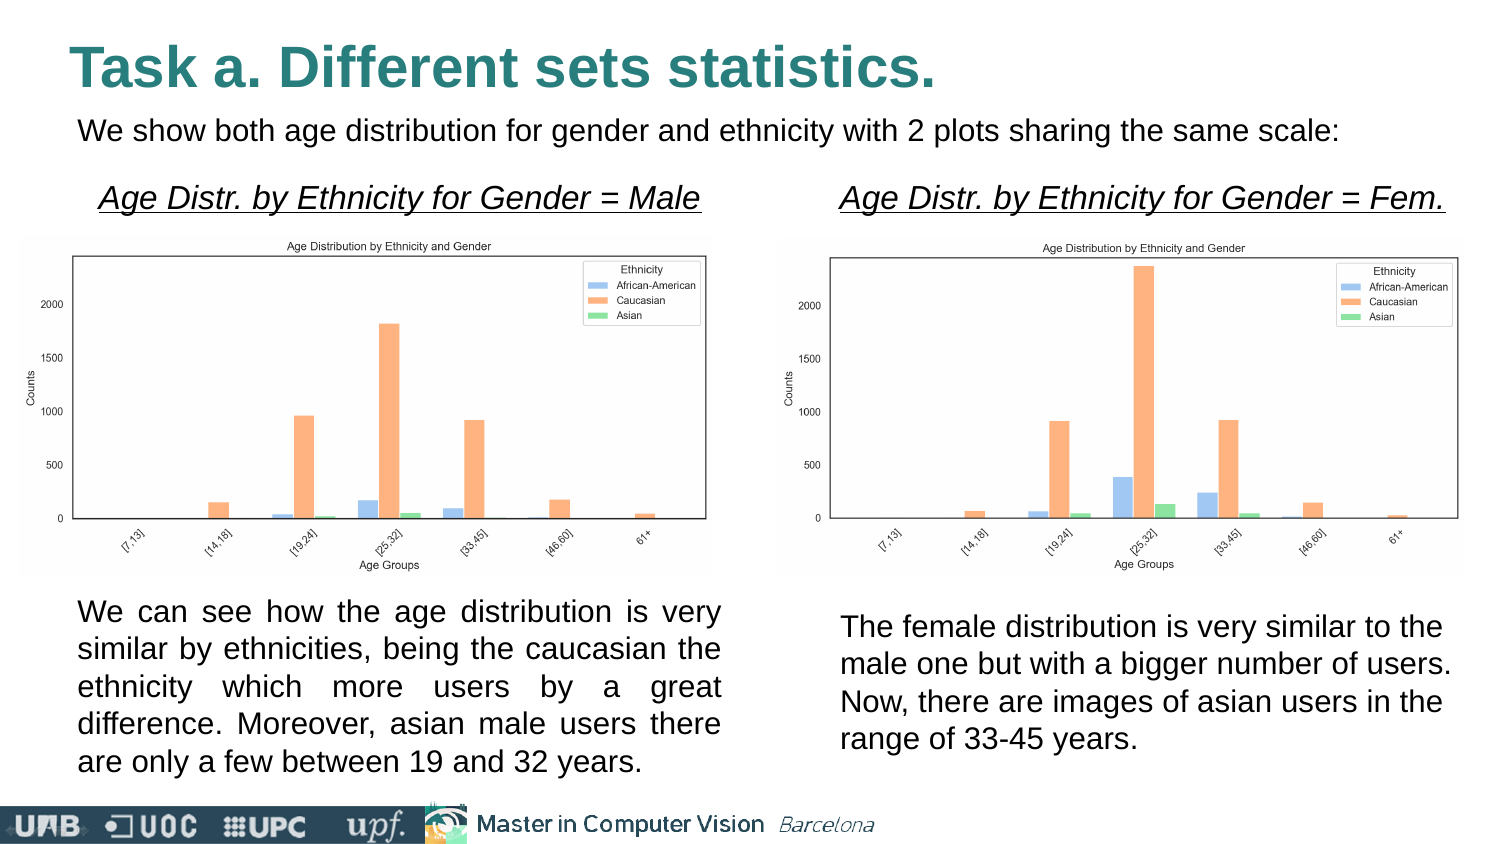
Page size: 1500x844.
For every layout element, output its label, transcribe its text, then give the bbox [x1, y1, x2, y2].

picture [19, 235, 713, 579]
text_box Age Distr. by Ethnicity for Gender = Fem. [807, 170, 1478, 223]
title Task a. Different sets statistics. [54, 24, 1446, 104]
text_box We show both age distribution for gender and ethnicity with 2 plots sharing the same scale: [62, 95, 1464, 174]
picture [0, 799, 882, 844]
picture [777, 237, 1464, 577]
text_box Age Distr. by Ethnicity for Gender = Male [65, 174, 736, 223]
text_box The female distribution is very similar to the male one but with a bigger number of users. Now, there are images of asian users in the range of 33-45 years. [825, 590, 1500, 794]
text_box We can see how the age distribution is very similar by ethnicities, being the caucasian the ethnicity which more users by a great difference. Moreover, asian male users there are only a few between 19 and 32 years. [62, 576, 738, 779]
